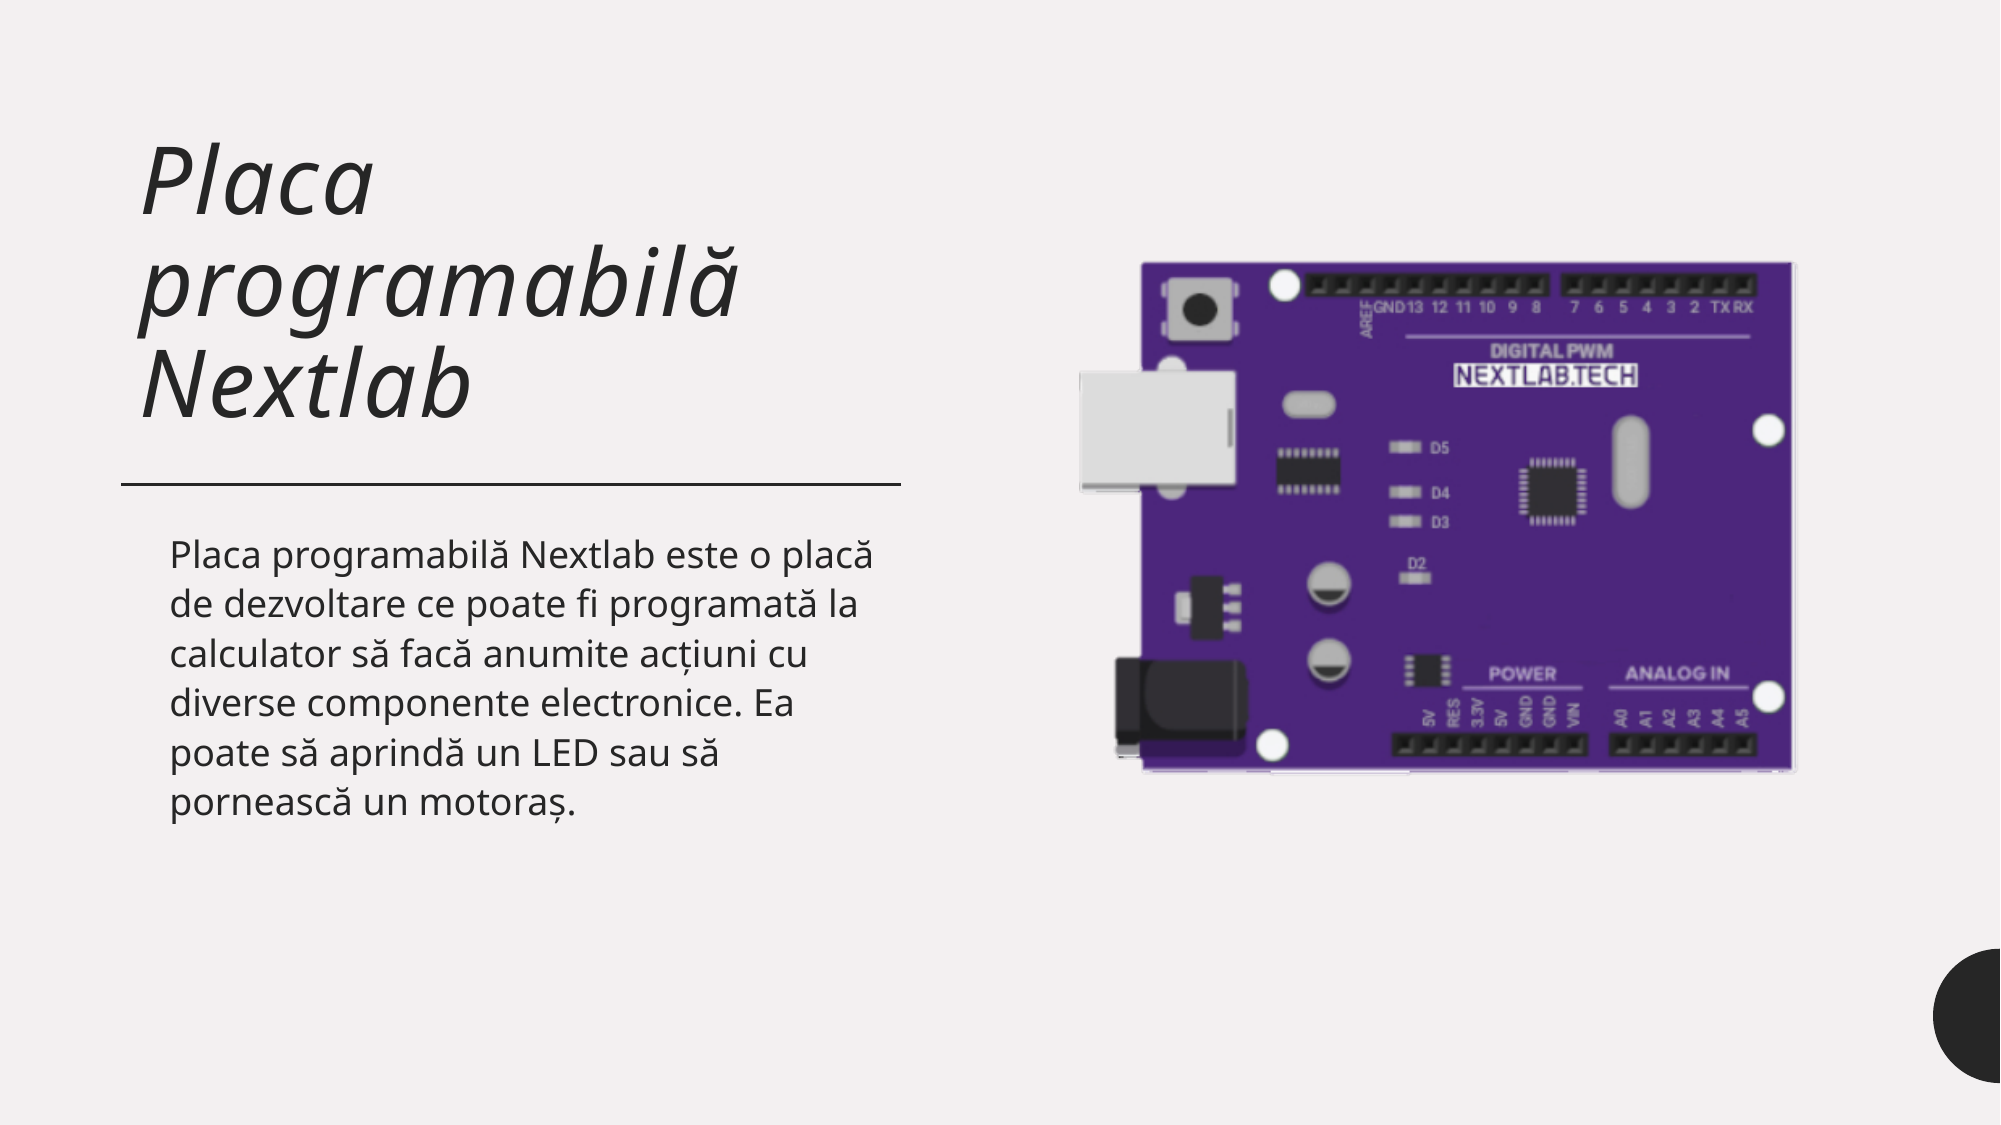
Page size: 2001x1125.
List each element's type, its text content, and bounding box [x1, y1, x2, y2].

text_box Placa programabilă Nextlab este o placă de dezvoltare ce poate fi programată la calculator să facă anumite acțiuni cu diverse componente electronice. Ea poate să aprindă un LED sau să pornească un motoraș. [124, 518, 909, 949]
title Placa programabilă Nextlab [124, 124, 909, 448]
text_box [1933, 948, 2000, 1084]
text_box [0, 0, 2000, 1125]
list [1022, 203, 1879, 870]
